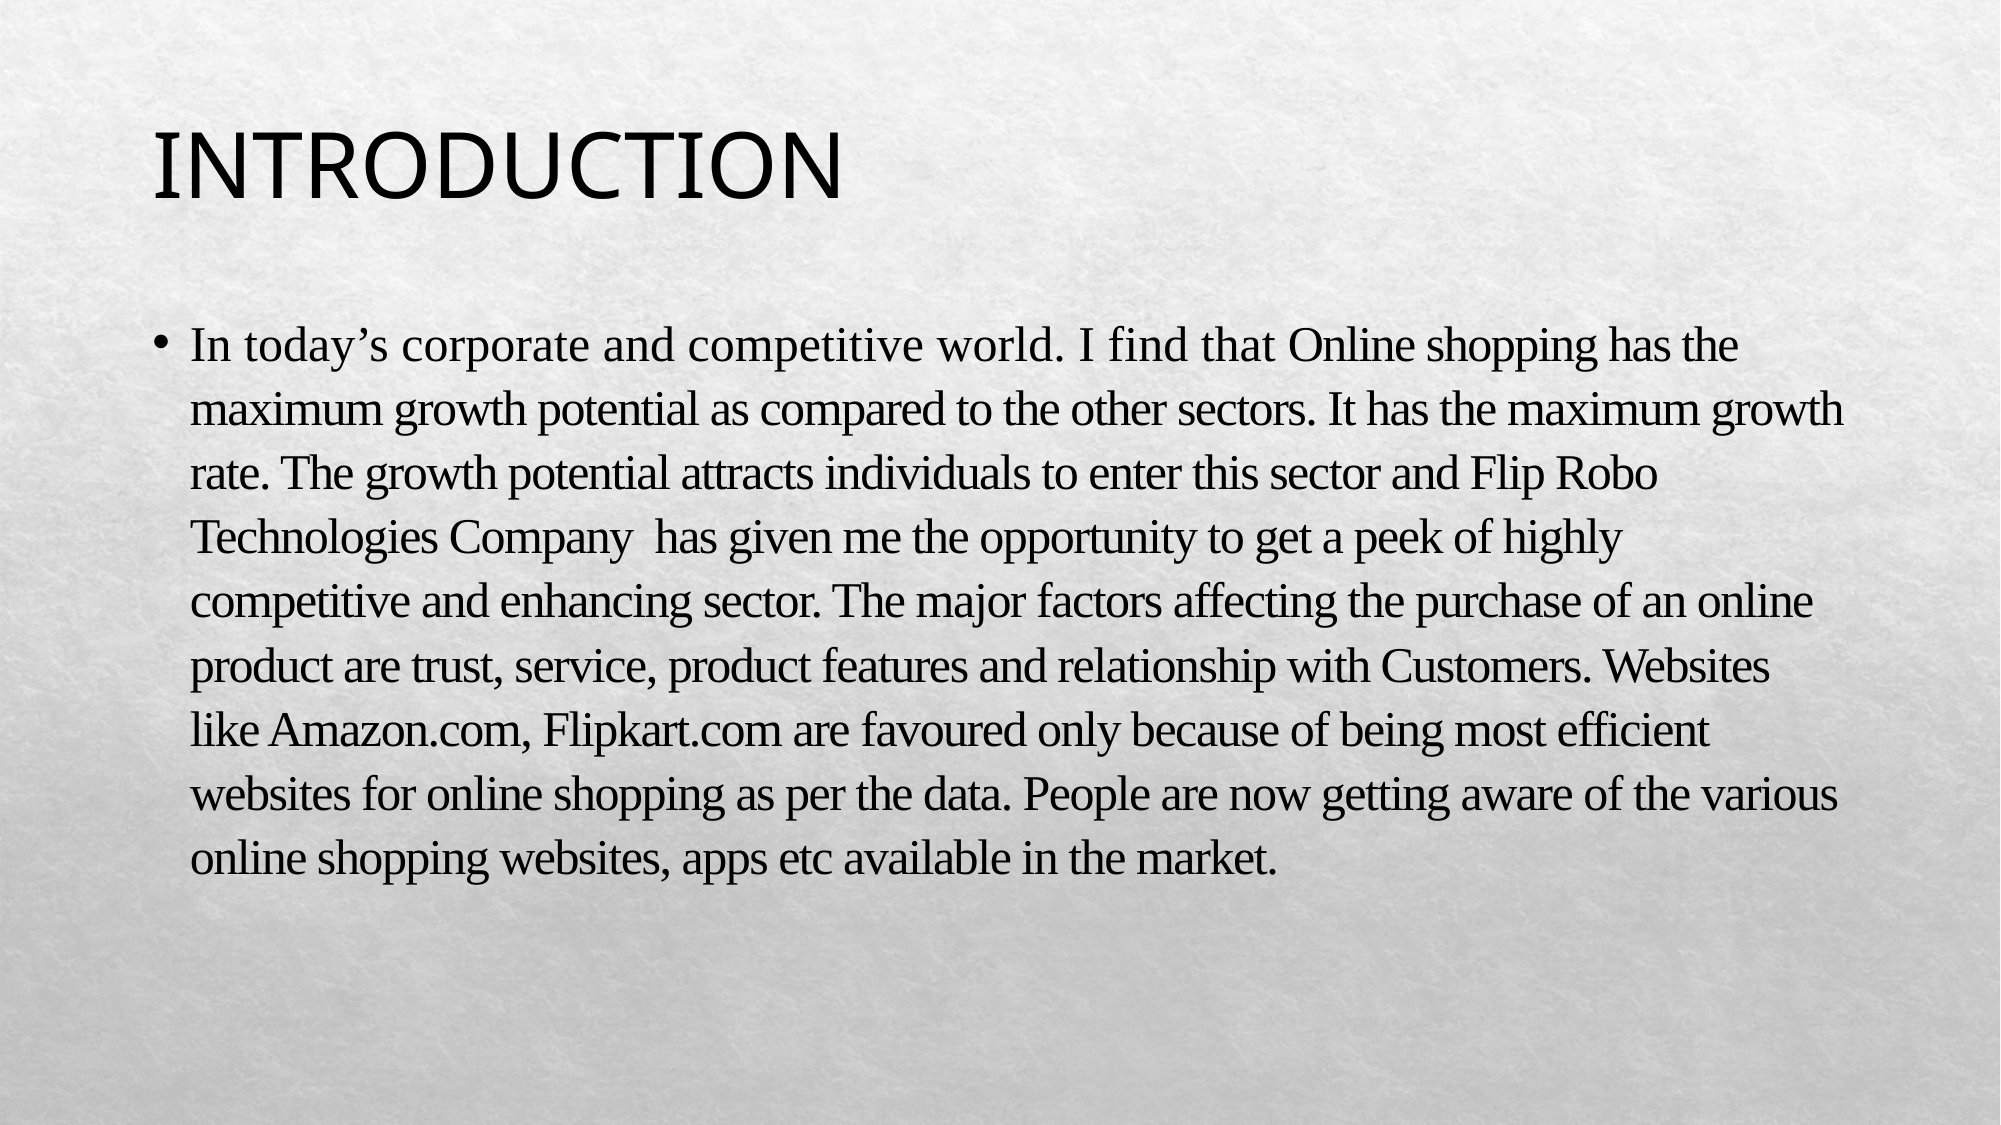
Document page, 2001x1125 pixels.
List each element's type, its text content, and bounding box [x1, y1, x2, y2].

title INTRODUCTION [137, 59, 1863, 278]
list In today’s corporate and competitive world. I find that Online shopping has the maximum growth potential as compared to the other sectors. It has the maximum growth rate. The growth potential attracts individuals to enter this sector and Flip Robo Technologies Company has given me the opportunity to get a peek of highly competitive and enhancing sector. The major factors affecting the purchase of an online product are trust, service, product features and relationship with Customers. Websites like Amazon.com, Flipkart.com are favoured only because of being most efficient websites for online shopping as per the data. People are now getting aware of the various online shopping websites, apps etc available in the market. [137, 299, 1863, 1014]
